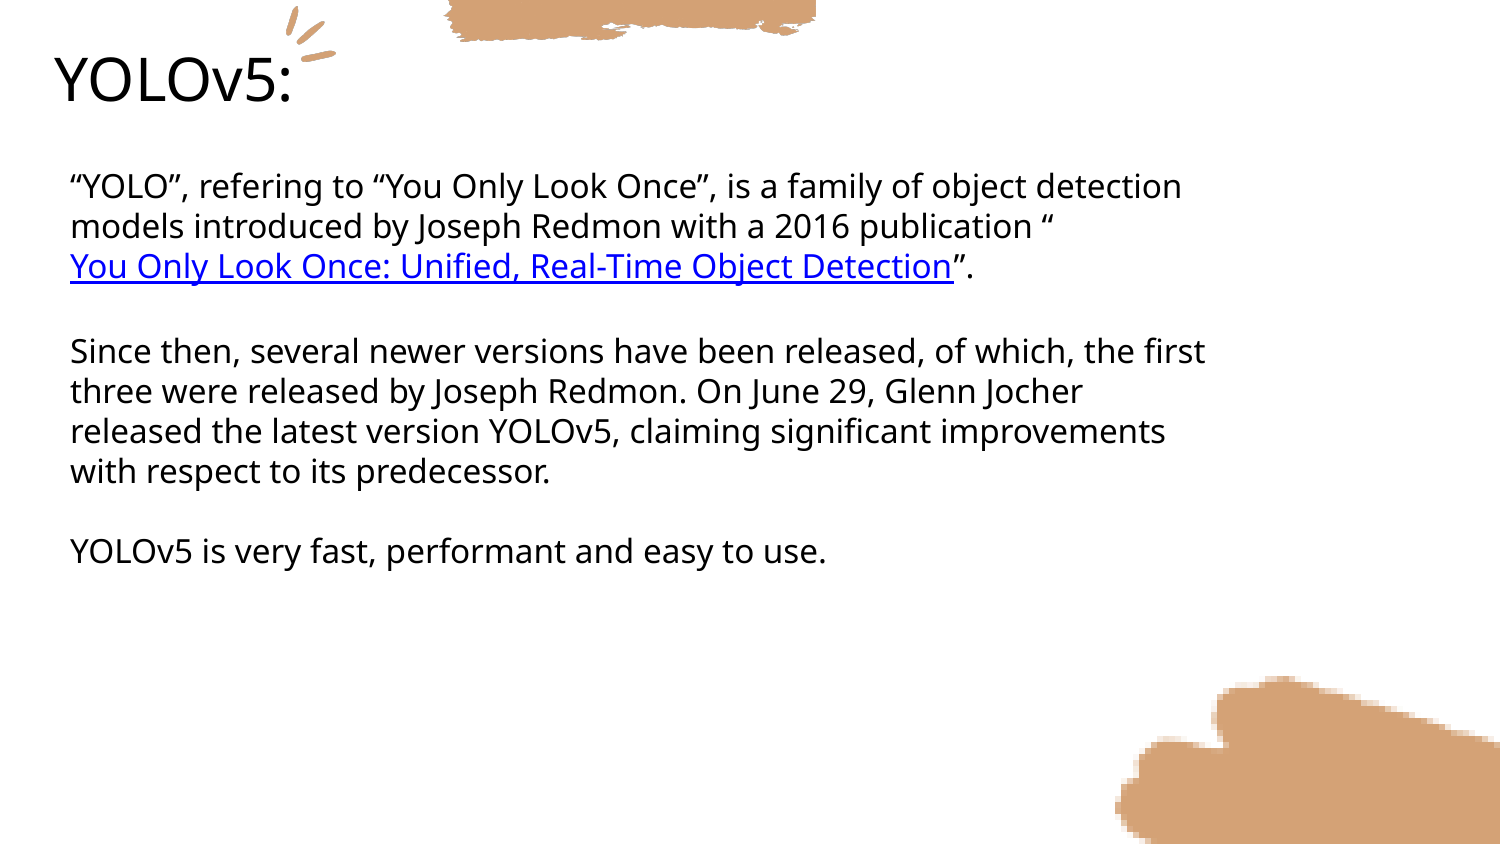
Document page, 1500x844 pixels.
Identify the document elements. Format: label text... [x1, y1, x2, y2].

text_box YOLOv5: [55, 41, 301, 114]
picture [1115, 676, 1500, 844]
picture [286, 6, 336, 62]
picture [442, 0, 816, 42]
text_box “YOLO”, refering to “You Only Look Once”, is a family of object detection models introduced by Joseph Redmon with a 2016 publication “You Only Look Once: Unified, Real-Time Object Detection”. Since then, several newer versions have been released, of which, the first three were released by Joseph Redmon. On June 29, Glenn Jocher released the latest version YOLOv5, claiming significant improvements with respect to its predecessor. YOLOv5 is very fast, performant and easy to use. [55, 150, 1229, 665]
